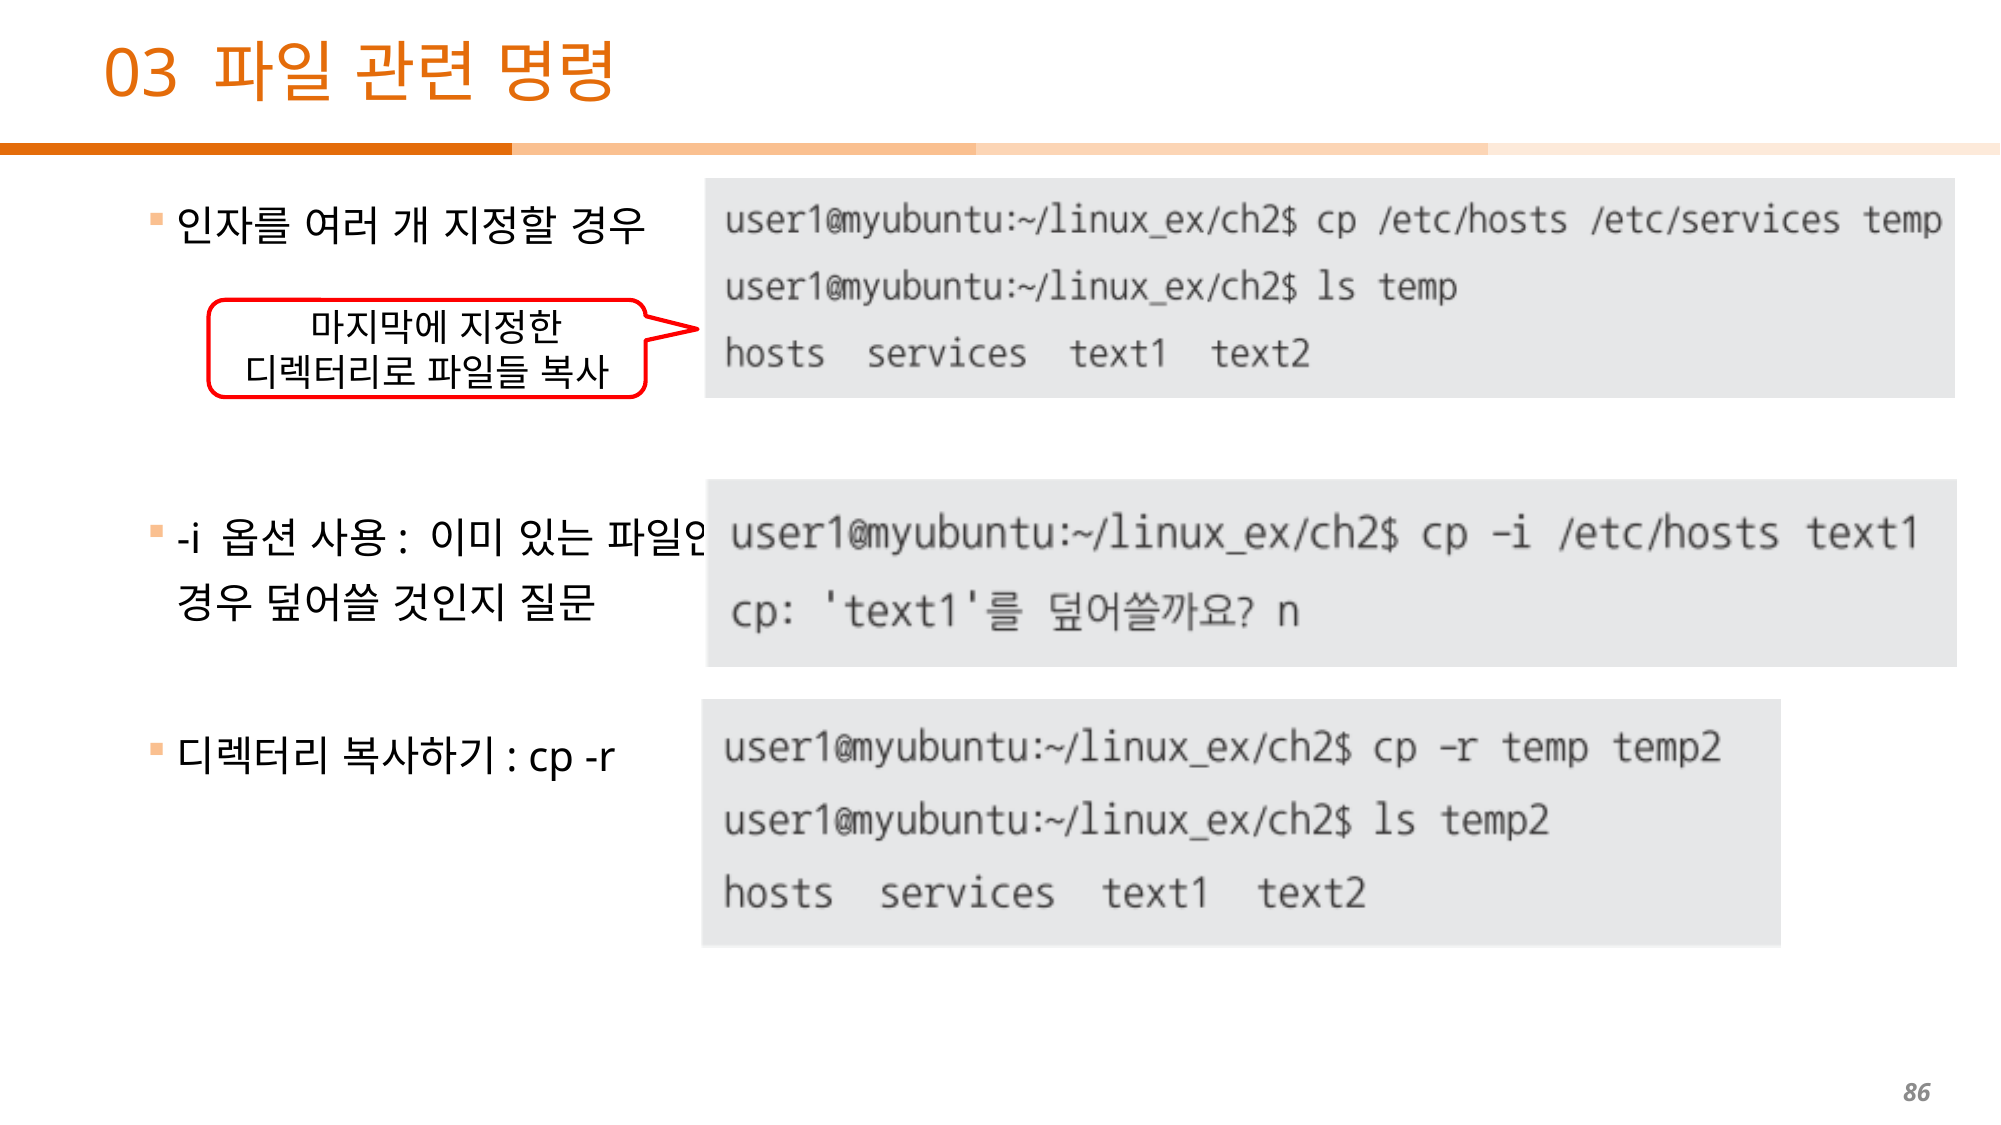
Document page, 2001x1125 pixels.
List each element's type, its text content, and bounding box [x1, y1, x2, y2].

picture [701, 699, 1781, 949]
text_box 마지막에 지정한 디렉터리로 파일들 복사 [206, 297, 699, 400]
picture [704, 479, 1958, 667]
picture [704, 178, 1955, 398]
list 인자를 여러 개 지정할 경우 -i 옵션 사용: 이미 있는 파일인 경우 덮어쓸 것인지 질문 디렉터리 복사하기: cp -r [88, 176, 753, 1083]
title 03 파일 관련 명령 [88, 18, 1920, 122]
